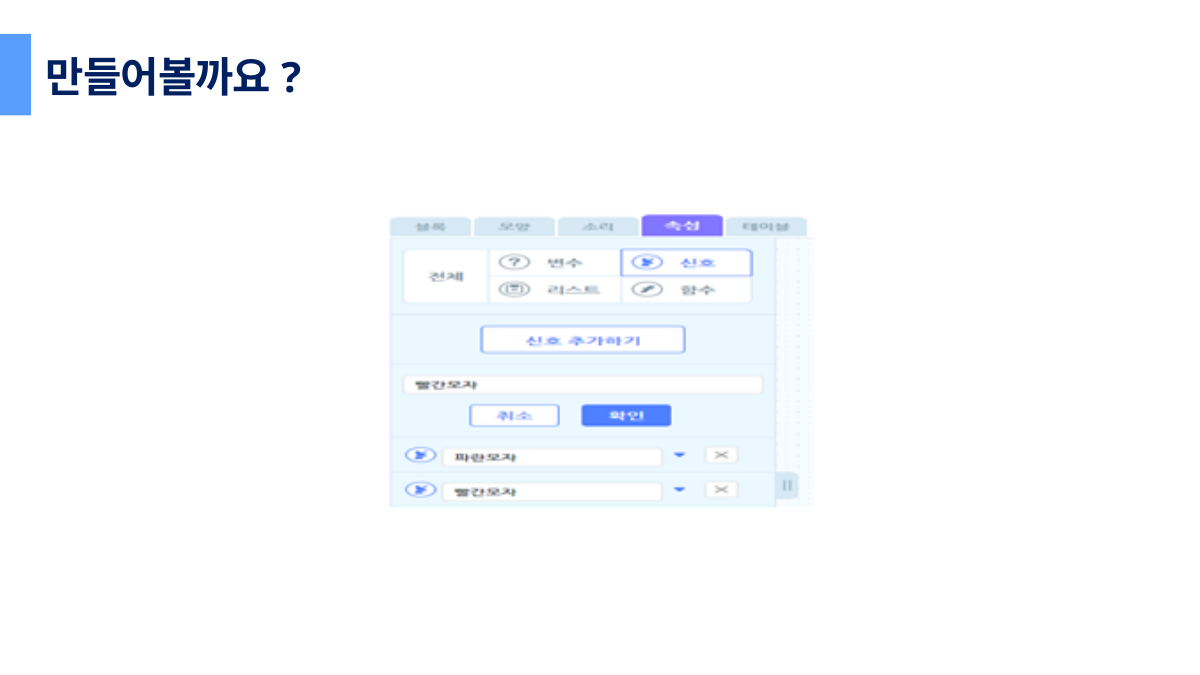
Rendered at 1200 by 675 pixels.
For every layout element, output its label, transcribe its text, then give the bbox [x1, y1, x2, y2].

picture [386, 213, 814, 509]
text_box [0, 33, 32, 116]
text_box 만들어볼까요? [32, 43, 712, 109]
